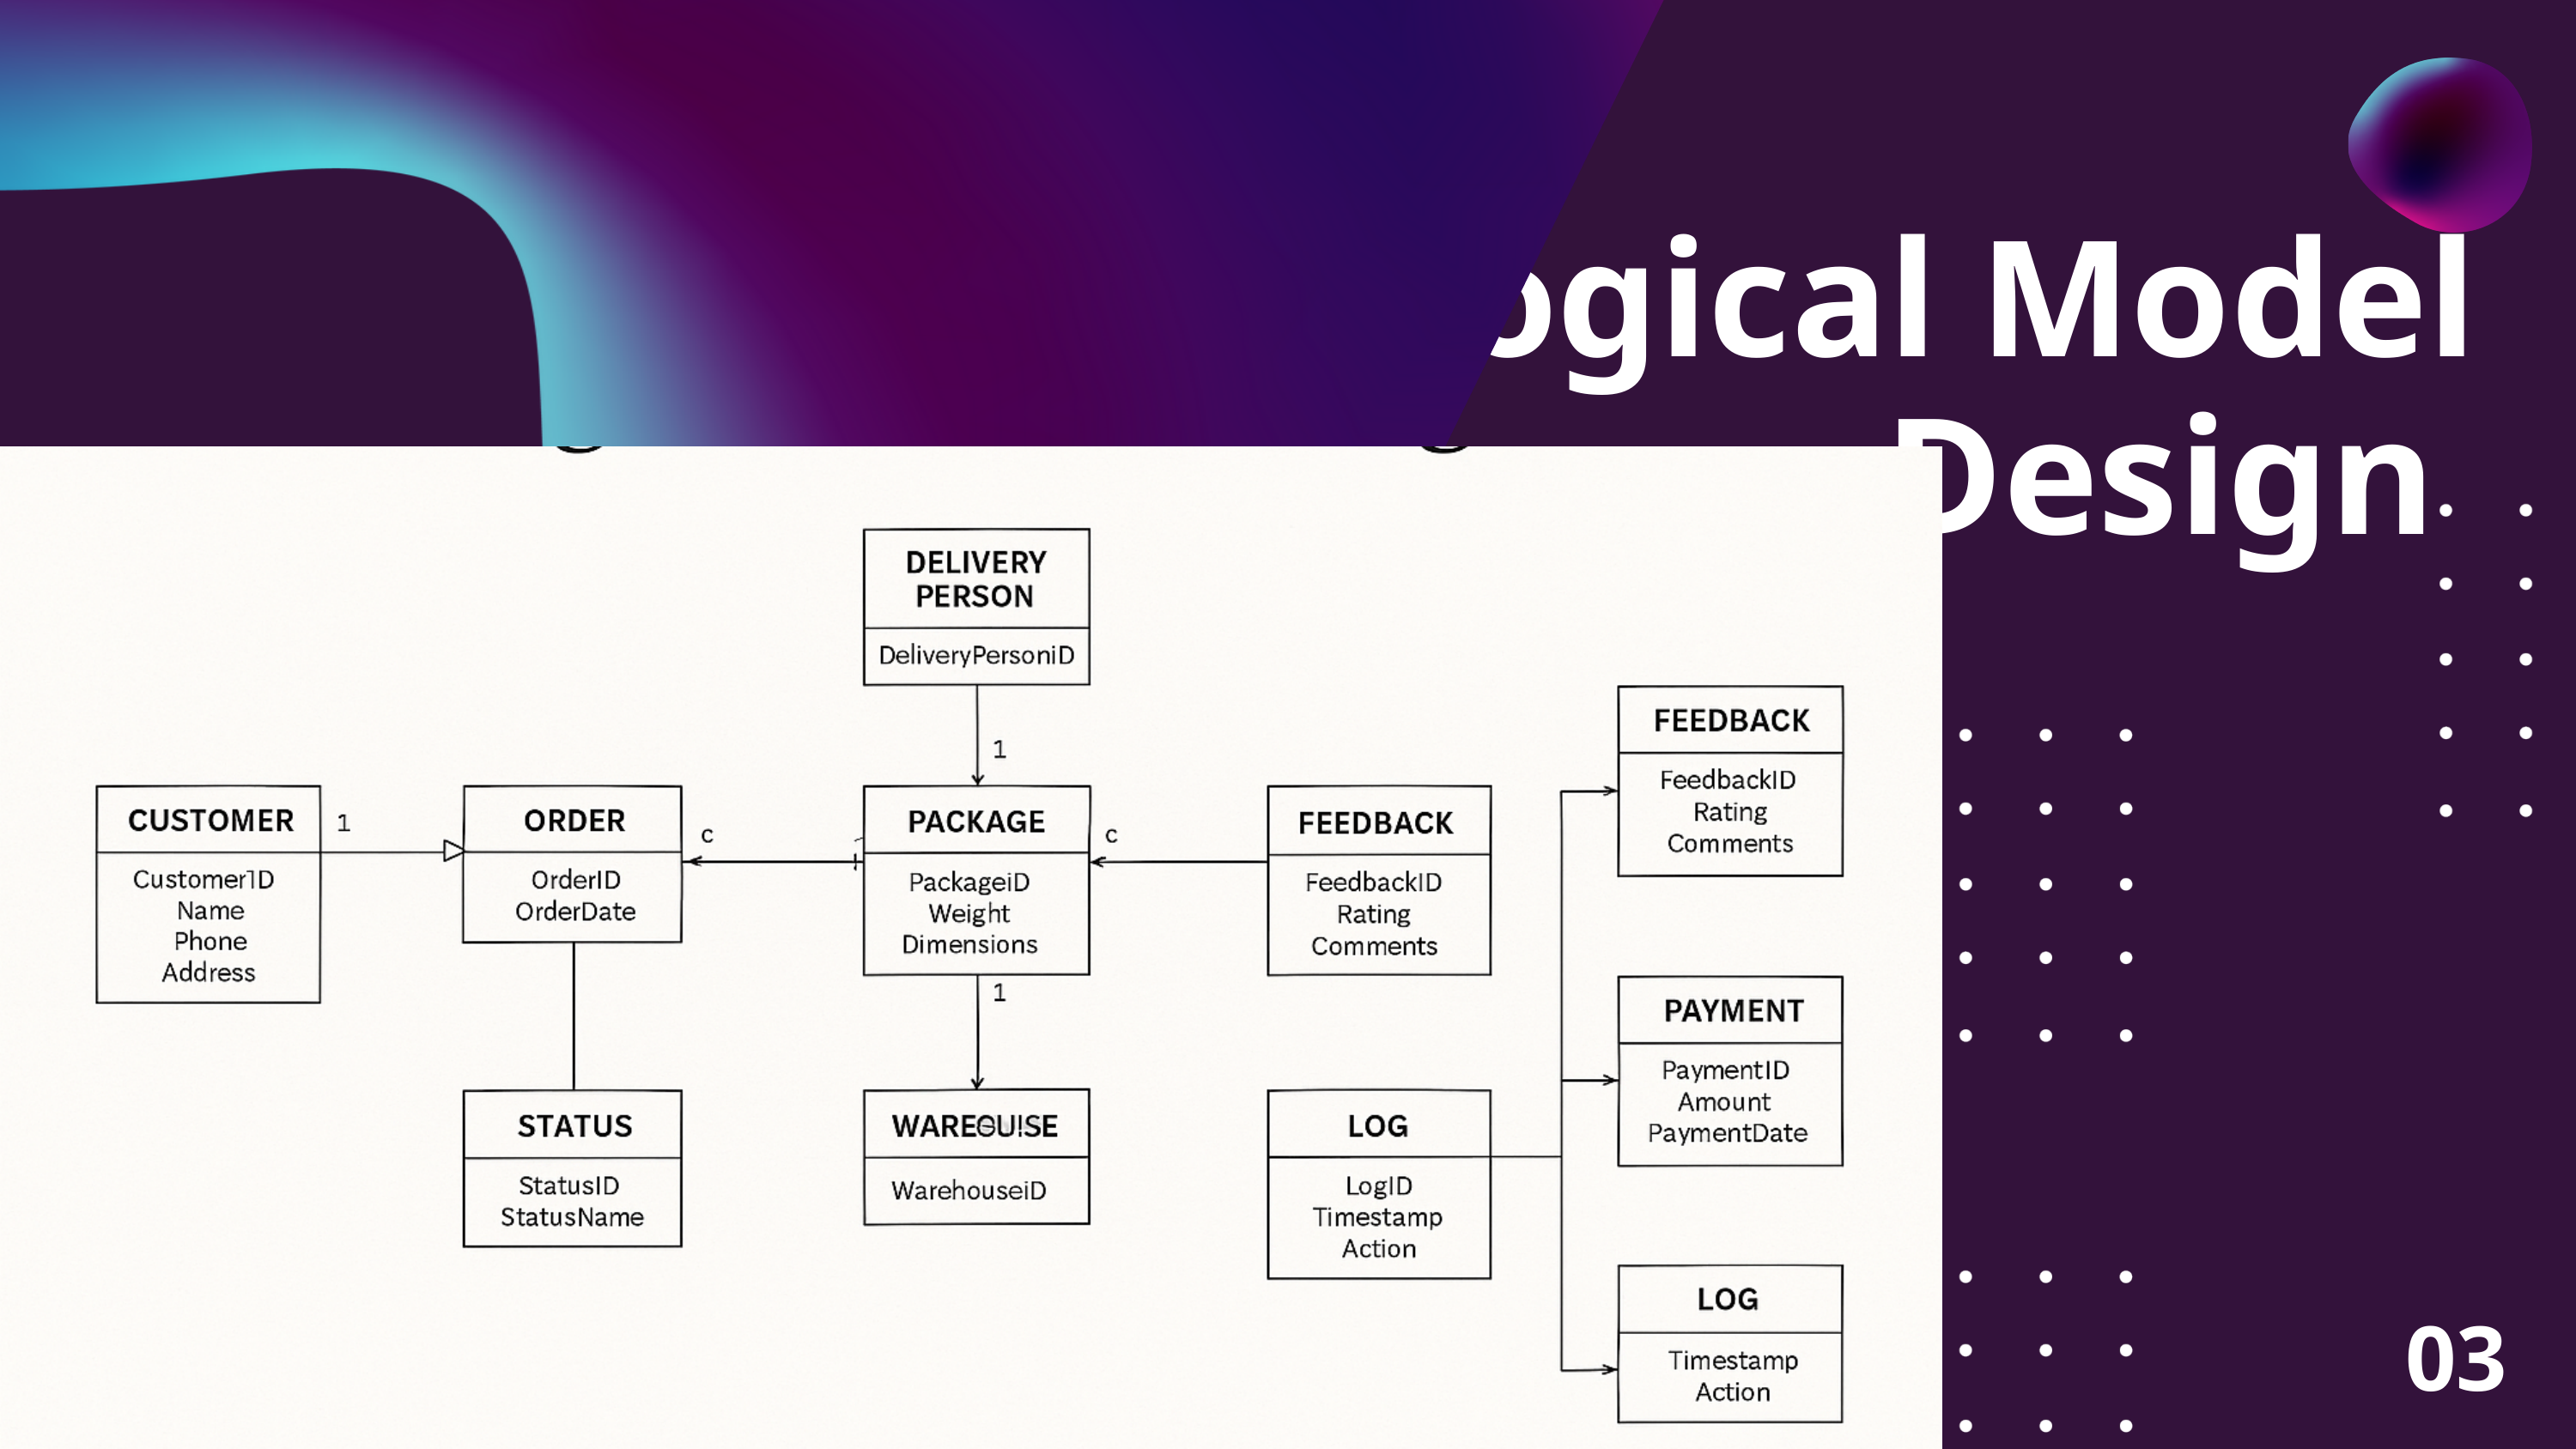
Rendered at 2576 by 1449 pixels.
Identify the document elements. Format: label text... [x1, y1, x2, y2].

text_box [2431, 499, 2576, 822]
text_box 03 [2405, 1310, 2550, 1410]
text_box [0, 446, 1942, 1449]
text_box [1942, 724, 2138, 1046]
text_box [0, 0, 1664, 446]
text_box [2348, 58, 2532, 233]
text_box Logical Model Design [1446, 212, 2478, 567]
text_box [1942, 1265, 2138, 1449]
